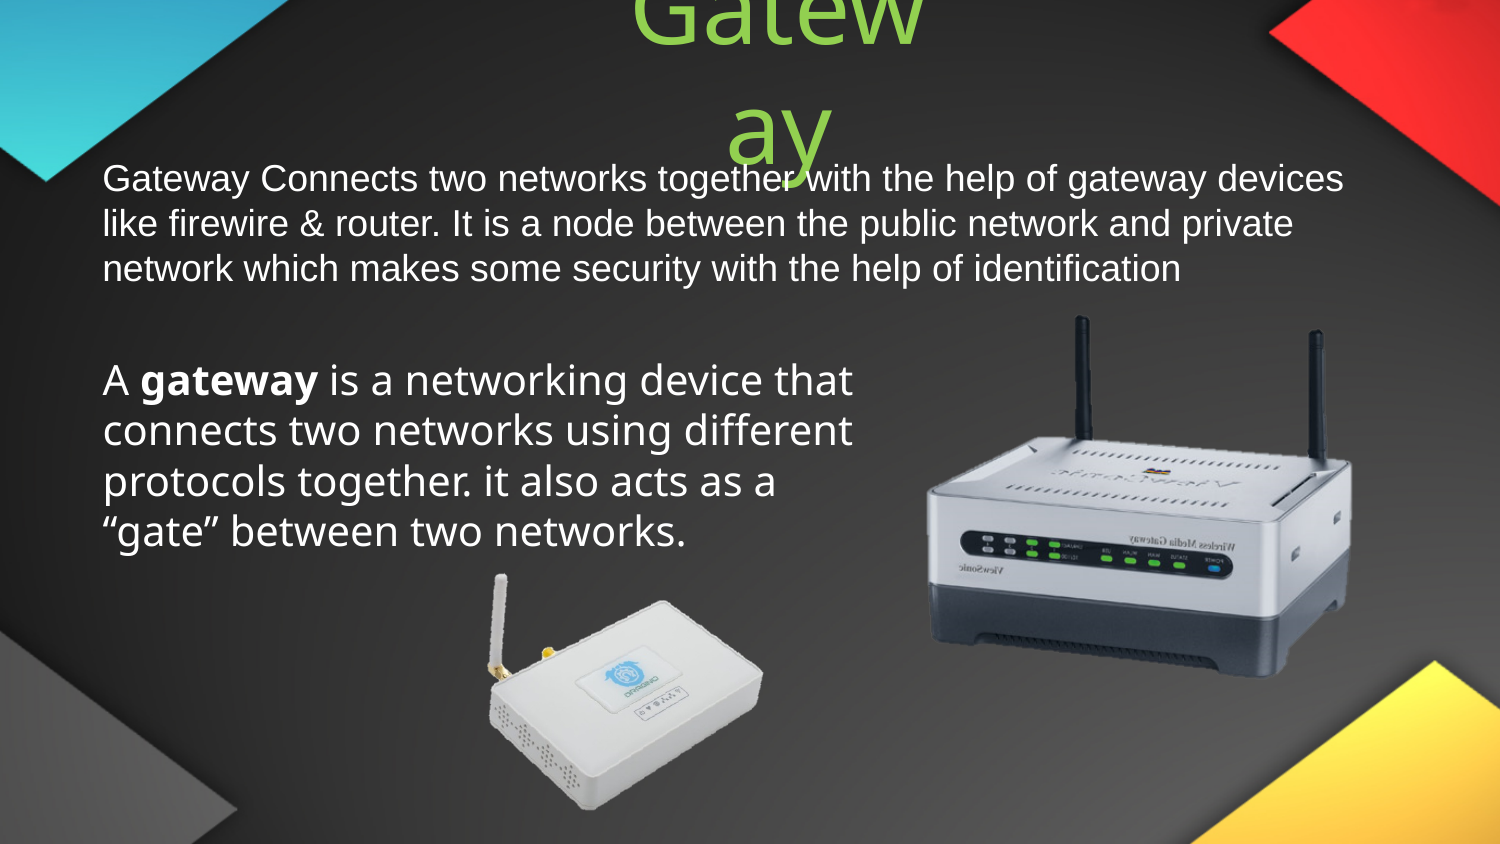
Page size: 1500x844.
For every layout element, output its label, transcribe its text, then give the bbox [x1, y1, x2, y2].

text_box Gateway Connects two networks together with the help of gateway devices like firewire & router. It is a node between the public network and private network which makes some security with the help of identification [87, 146, 1413, 297]
text_box A gateway is a networking device that connects two networks using different protocols together. it also acts as a “gate” between two networks. [87, 346, 888, 562]
picture [0, 0, 1500, 844]
text_box Gateway [624, 0, 930, 146]
